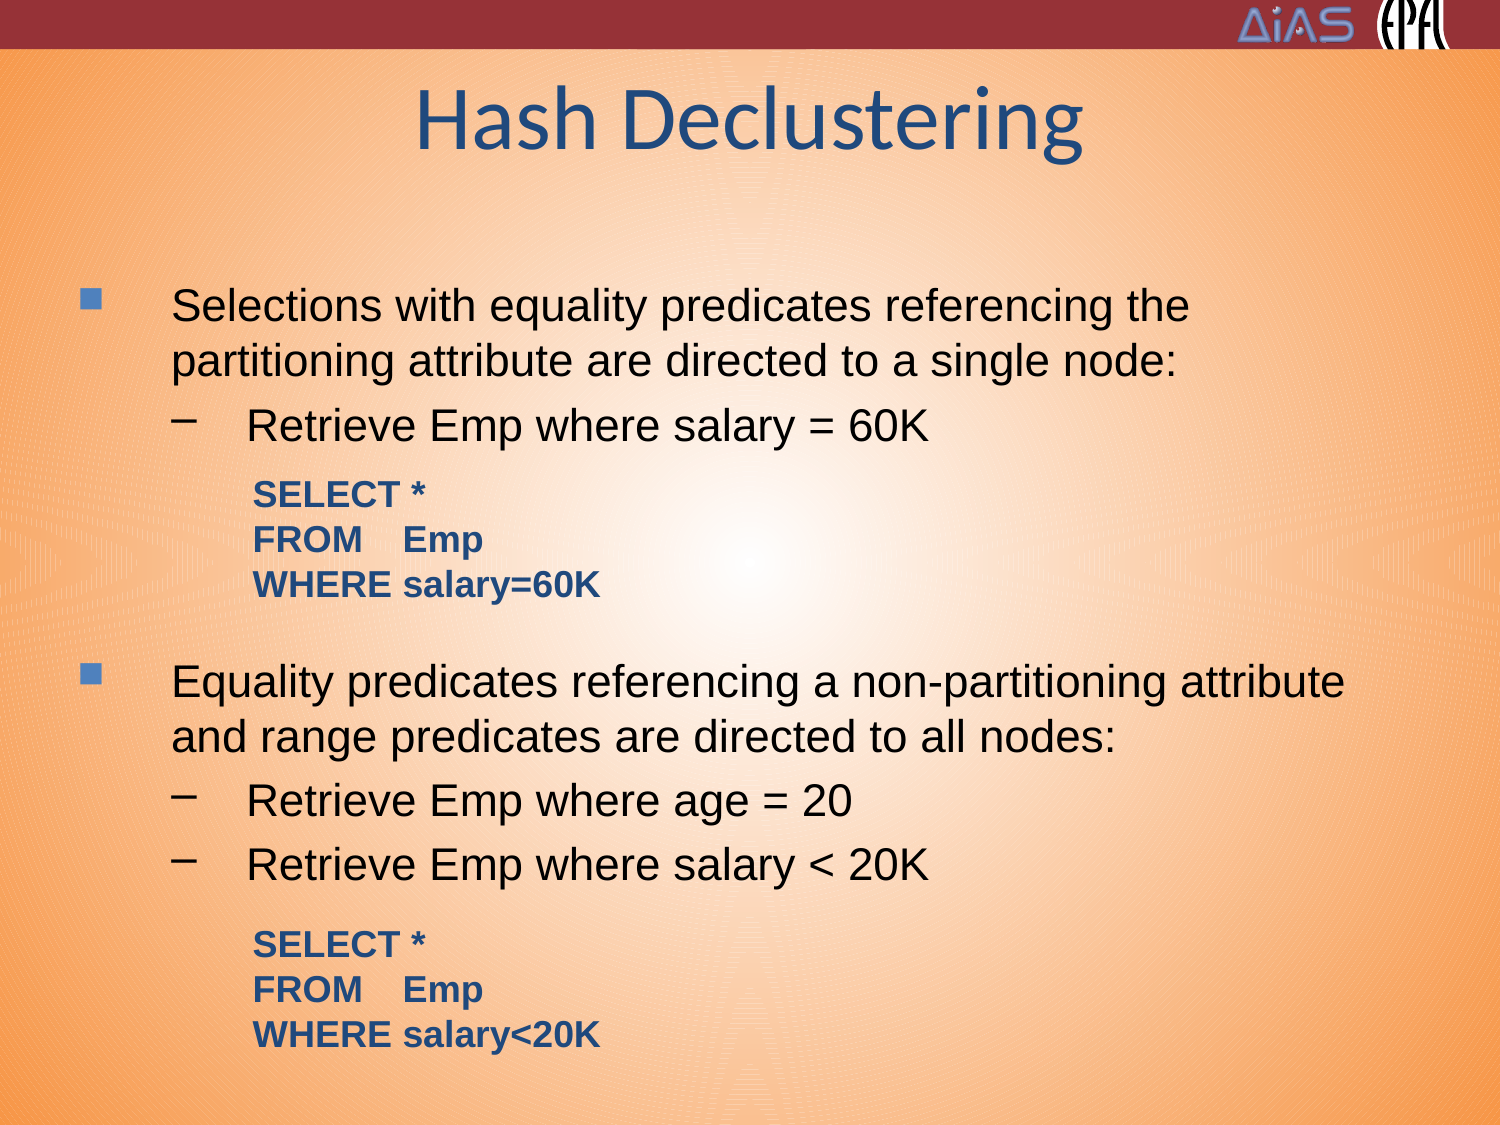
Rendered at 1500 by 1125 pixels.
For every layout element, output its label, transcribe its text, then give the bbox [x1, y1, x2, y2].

text_box SELECT * FROM Emp WHERE salary=60K [237, 462, 617, 613]
text_box SELECT * FROM Emp WHERE salary<20K [237, 912, 617, 1063]
picture [1234, 3, 1357, 44]
text_box Selections with equality predicates referencing the partitioning attribute are directed to a single node: Retrieve Emp where salary = 60K Equality predicates referencing a non-partitioning attribute and range predicates are directed to all nodes: Retrieve Emp where age = 20 Retrieve Emp where salary < 20K [62, 268, 1439, 962]
title Hash Declustering [74, 44, 1426, 176]
